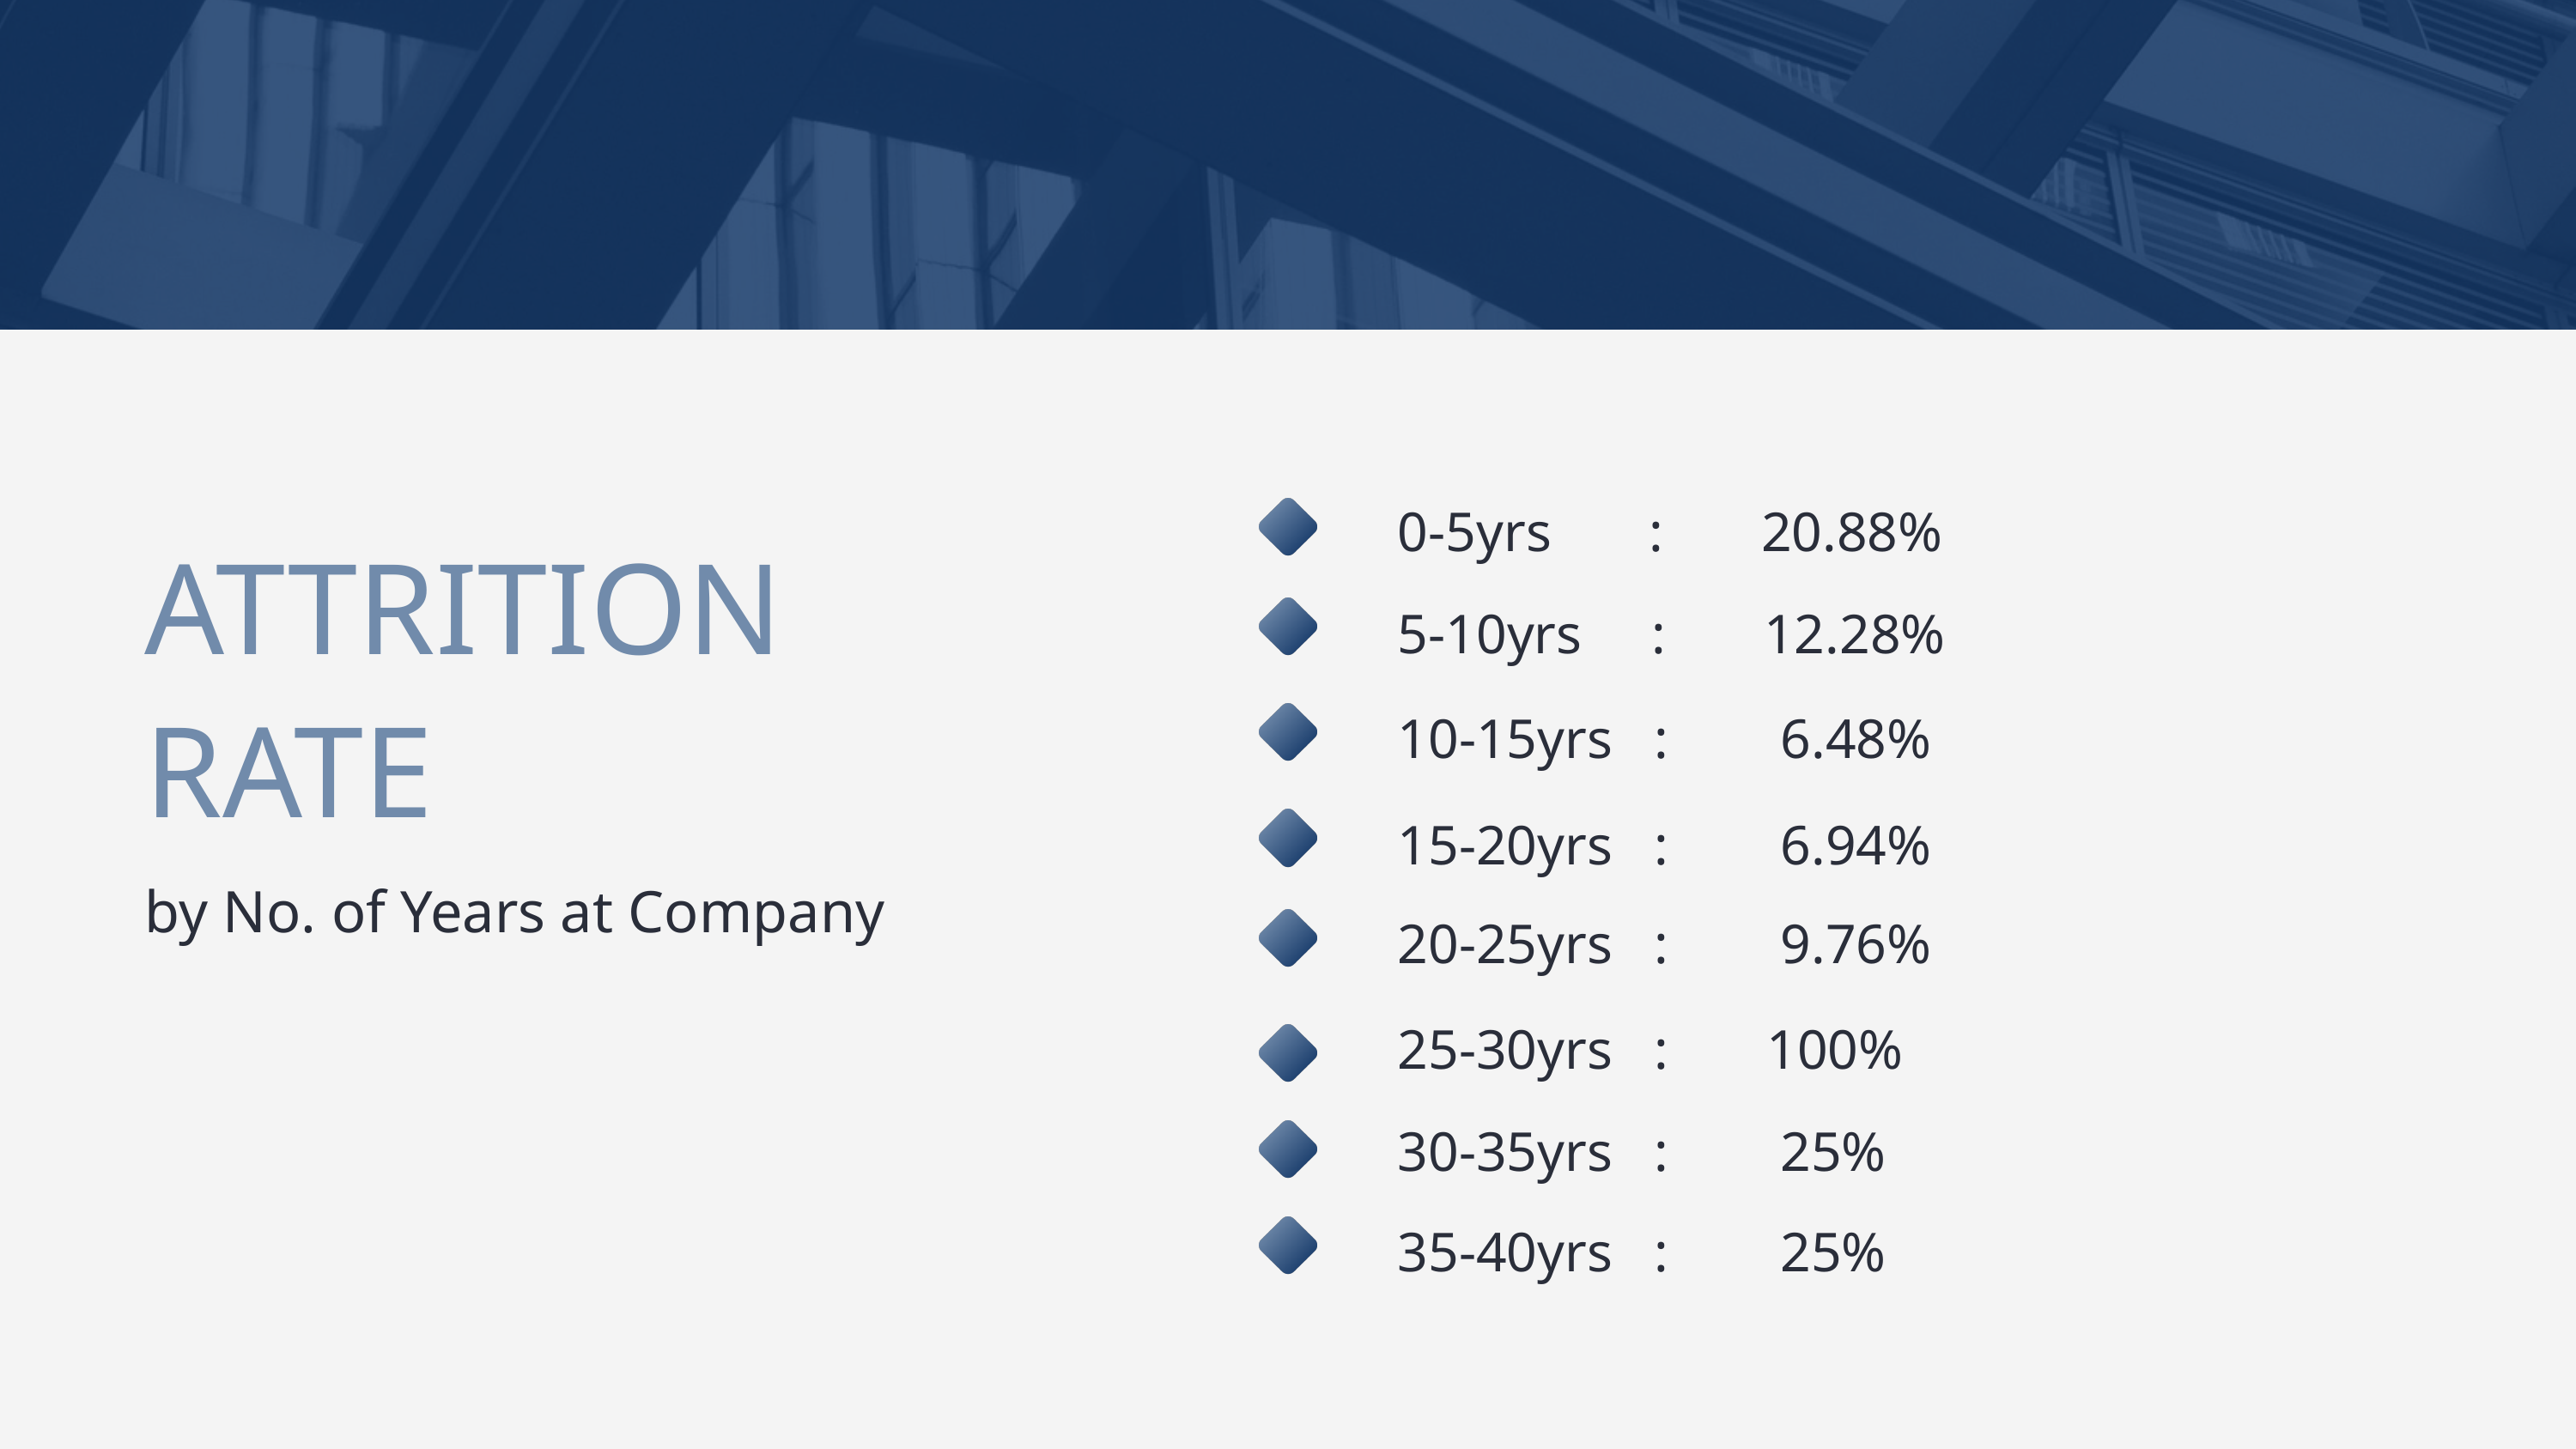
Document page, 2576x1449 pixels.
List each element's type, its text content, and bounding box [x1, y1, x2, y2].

text_box [1258, 1023, 1318, 1082]
text_box 30-35yrs : 25% [1397, 1106, 2321, 1183]
text_box [1258, 1119, 1318, 1179]
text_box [144, 524, 997, 939]
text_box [1258, 493, 2321, 557]
text_box 25-30yrs : 100% [1397, 1004, 2321, 1081]
text_box 20-25yrs : 9.76% [1397, 899, 2321, 974]
text_box [1258, 908, 1318, 967]
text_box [1258, 806, 2321, 870]
text_box [1258, 1216, 1318, 1275]
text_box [0, 0, 2576, 330]
text_box 35-40yrs : 25% [1397, 1207, 2321, 1283]
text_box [1258, 594, 2321, 658]
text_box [1258, 700, 2321, 764]
